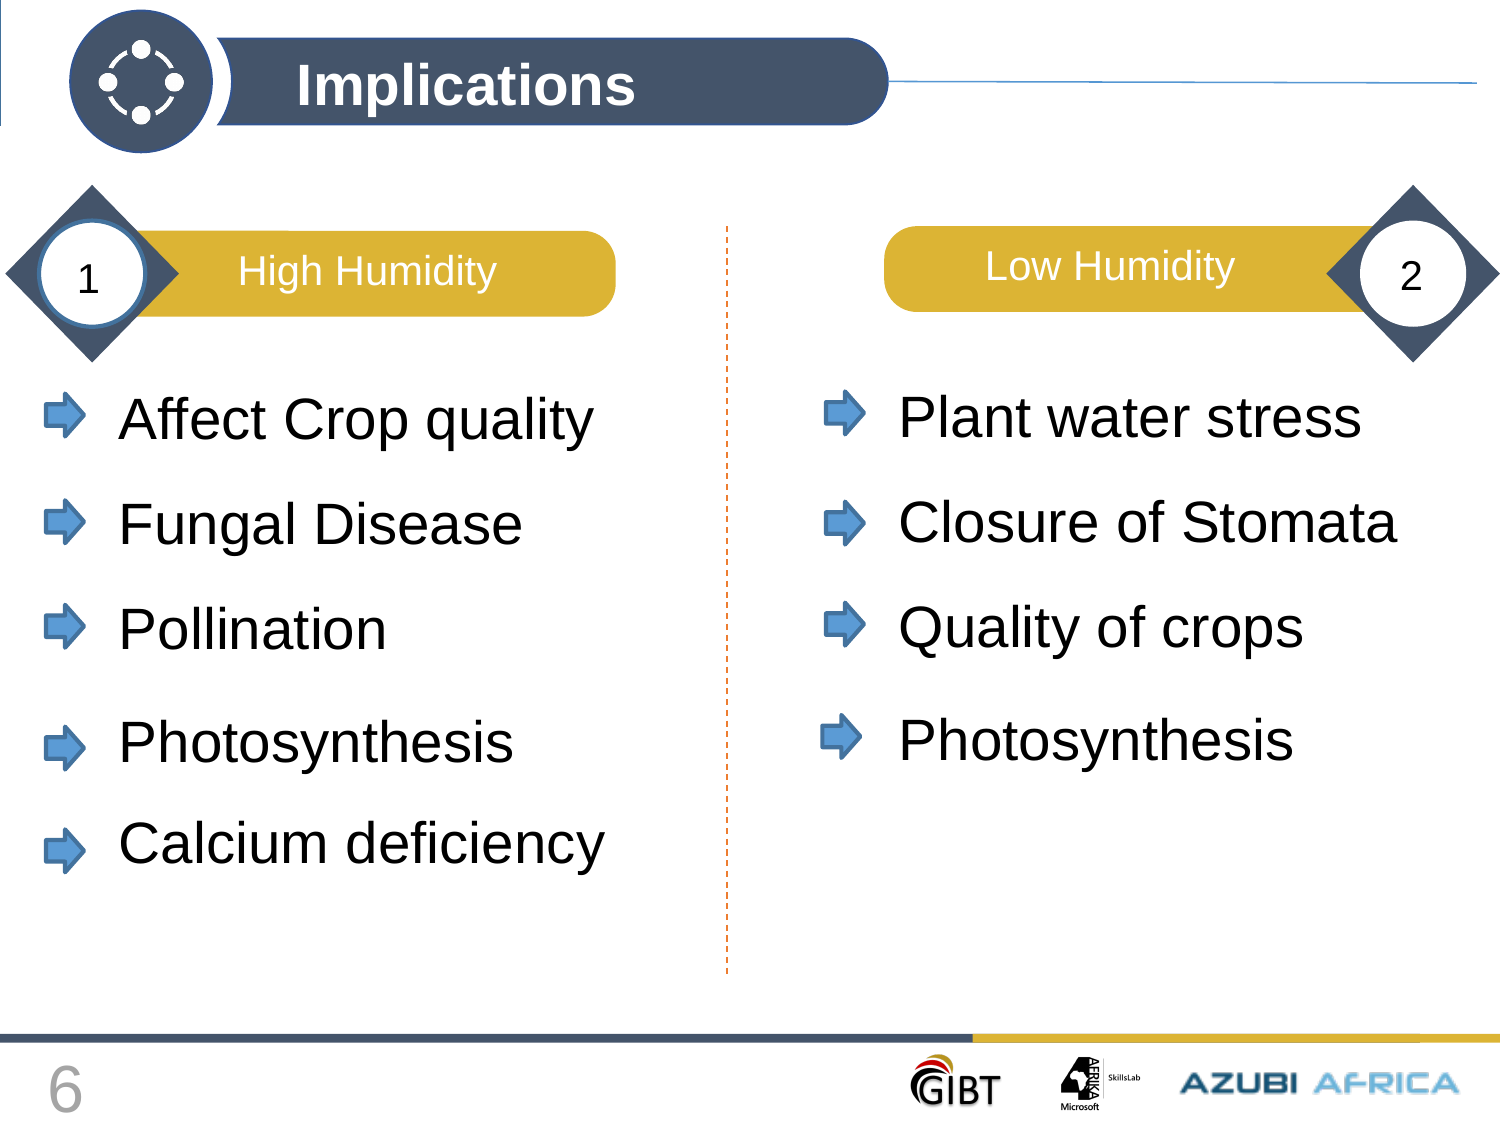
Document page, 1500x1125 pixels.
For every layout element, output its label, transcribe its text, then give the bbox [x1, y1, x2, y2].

text_box [36, 218, 139, 329]
text_box [204, 49, 212, 114]
text_box [43, 724, 86, 772]
text_box Affect Crop quality [104, 374, 628, 459]
picture [1150, 1044, 1479, 1122]
text_box [102, 10, 180, 22]
picture [83, 24, 199, 139]
text_box Pollination [104, 583, 628, 669]
text_box [823, 600, 866, 648]
text_box [1357, 218, 1458, 329]
text_box Quality of crops [884, 581, 1408, 667]
picture [909, 1053, 1003, 1109]
text_box [43, 602, 86, 650]
text_box Plant water stress [884, 371, 1408, 457]
text_box [139, 228, 618, 319]
text_box [861, 41, 888, 122]
text_box [70, 49, 78, 114]
text_box [882, 224, 1370, 315]
text_box Closure of Stomata [884, 476, 1477, 562]
text_box 1 [62, 244, 147, 310]
text_box [823, 499, 866, 547]
text_box High Humidity [222, 236, 572, 302]
text_box [1324, 182, 1500, 365]
text_box [43, 391, 86, 439]
picture [1059, 1042, 1142, 1125]
text_box [218, 38, 856, 125]
text_box [3, 182, 182, 365]
text_box [43, 498, 86, 546]
text_box [112, 146, 171, 153]
text_box Implications [282, 40, 861, 125]
text_box Calcium deficiency [104, 797, 628, 883]
text_box [823, 389, 866, 437]
text_box [820, 713, 862, 760]
text_box 2 [1385, 240, 1469, 306]
text_box Fungal Disease [104, 478, 628, 564]
text_box Photosynthesis [884, 694, 1408, 780]
text_box [43, 827, 86, 875]
text_box Low Humidity [970, 231, 1320, 297]
slide_number 6 [32, 1055, 93, 1116]
text_box Photosynthesis [104, 696, 628, 782]
